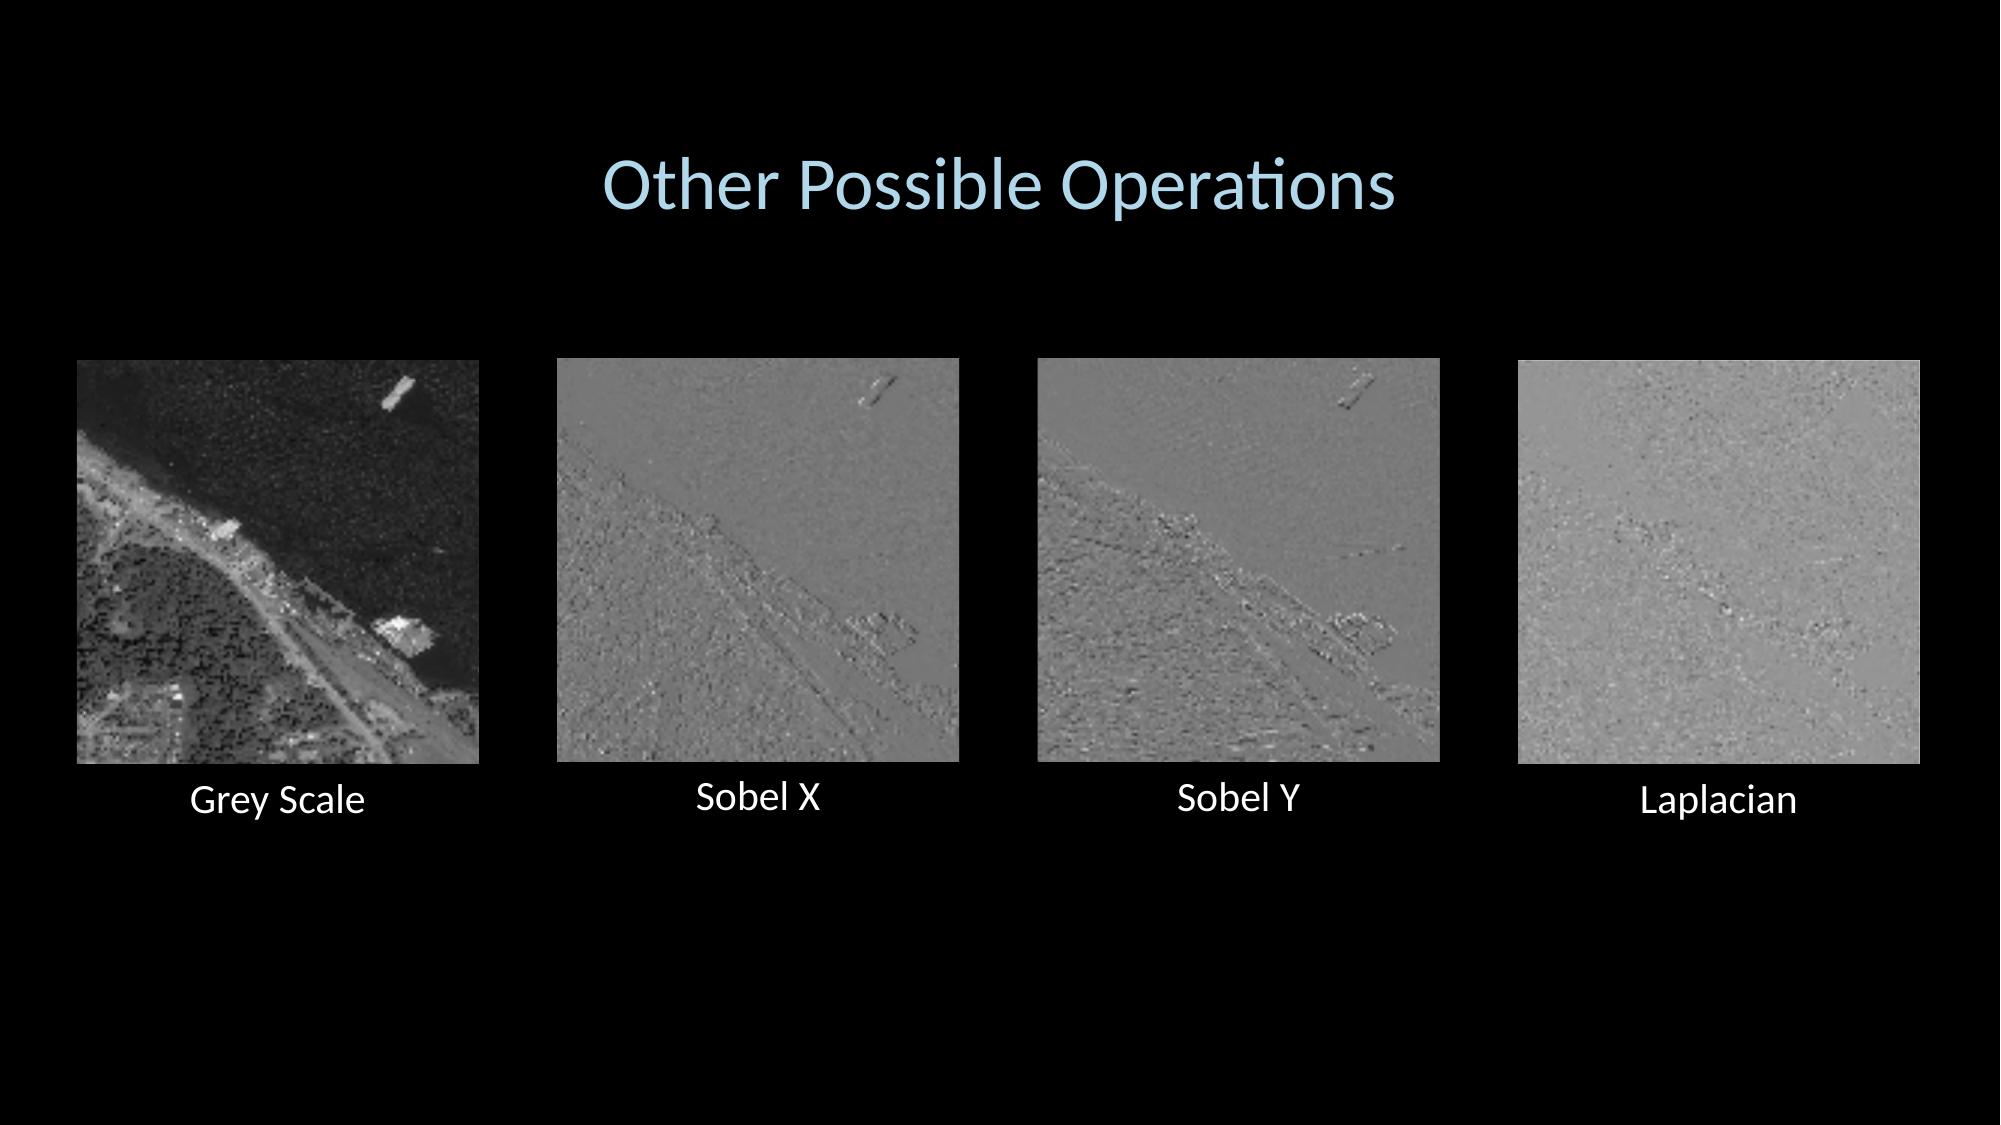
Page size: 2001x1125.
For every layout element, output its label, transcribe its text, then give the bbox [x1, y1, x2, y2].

text_box Sobel X [680, 762, 836, 826]
picture [557, 358, 960, 762]
text_box Laplacian [1624, 765, 1813, 829]
text_box Sobel Y [1162, 762, 1316, 827]
picture [1517, 360, 1920, 765]
text_box Other Possible Operations [587, 127, 1413, 232]
text_box Grey Scale [174, 765, 381, 829]
picture [1037, 358, 1440, 762]
picture [76, 360, 479, 765]
